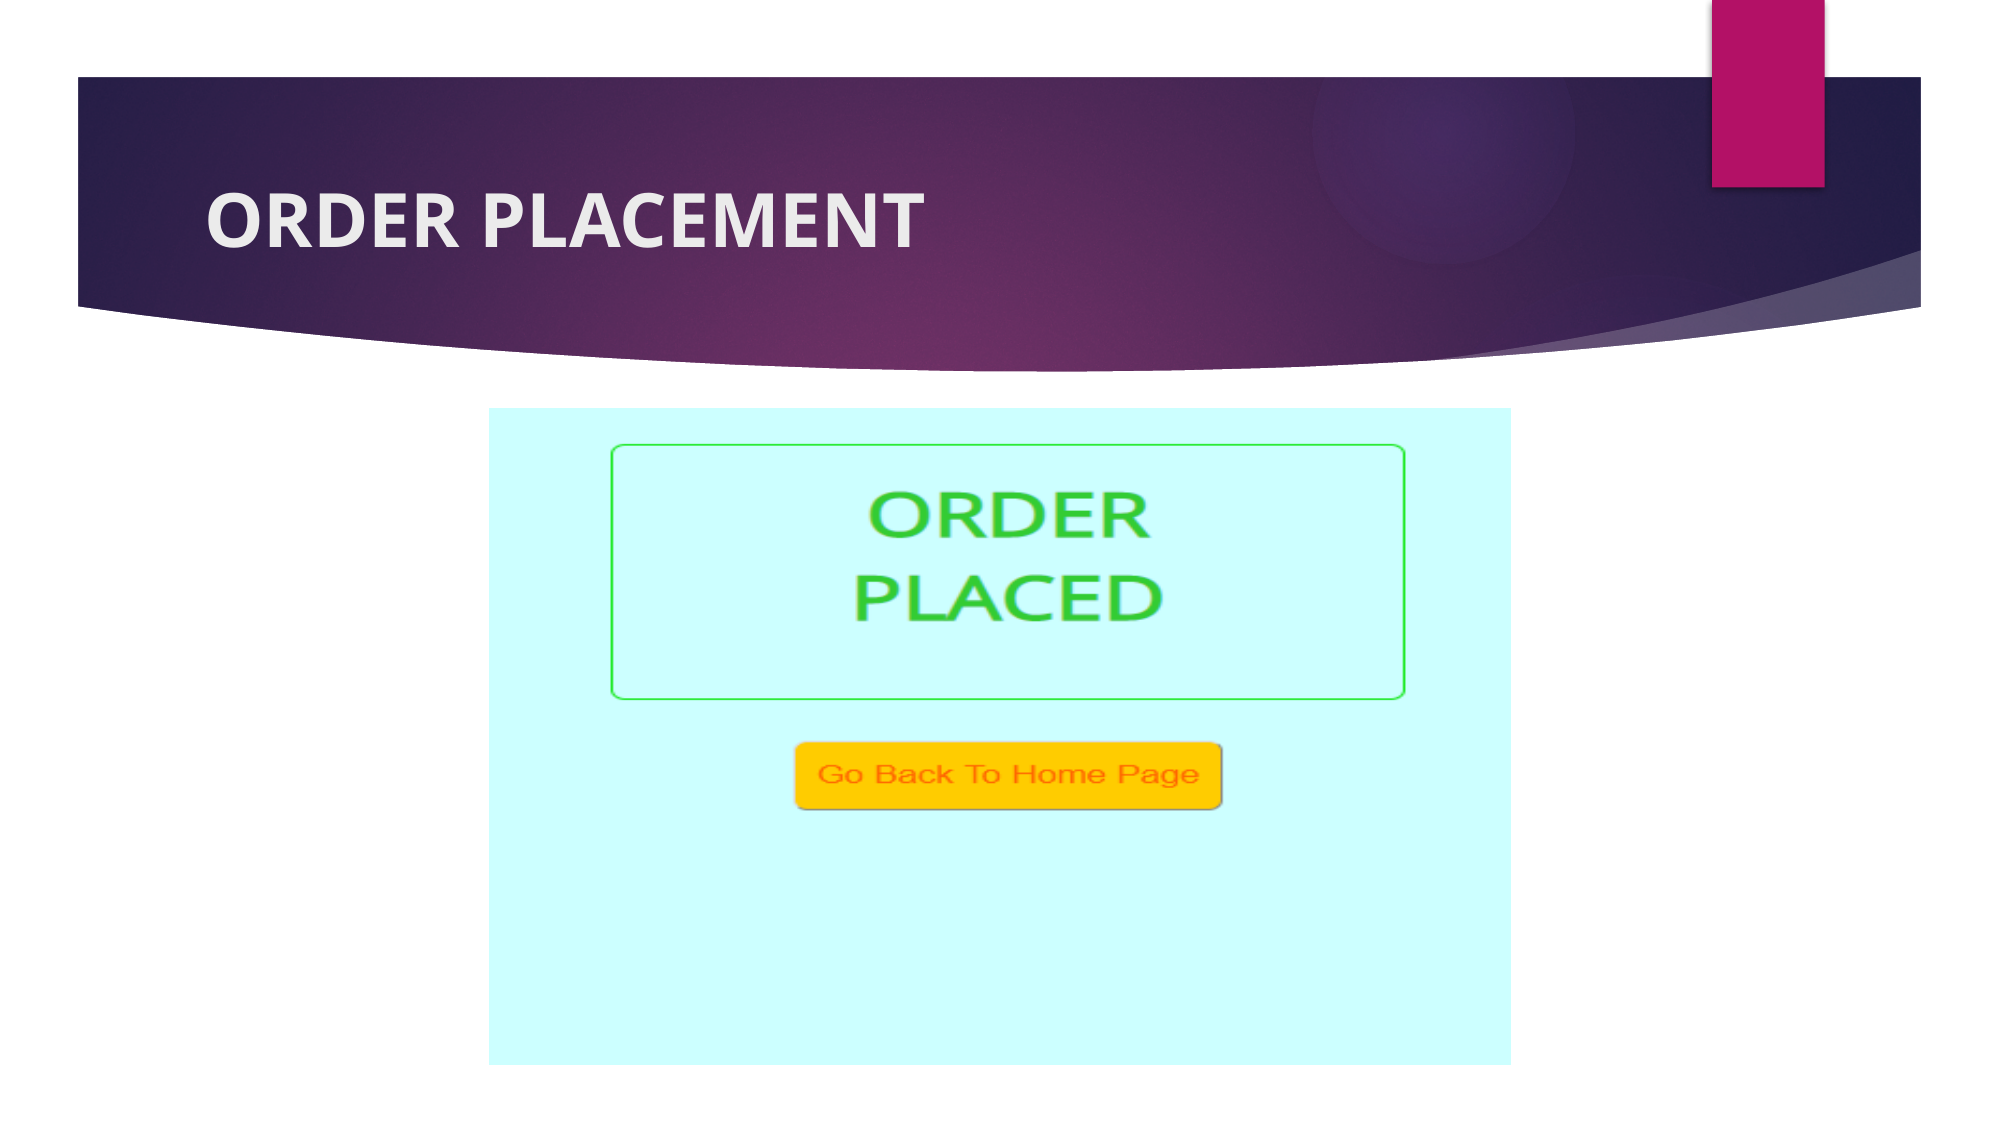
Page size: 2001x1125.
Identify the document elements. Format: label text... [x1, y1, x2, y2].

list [489, 408, 1511, 1065]
title ORDER PLACEMENT [189, 159, 1627, 276]
